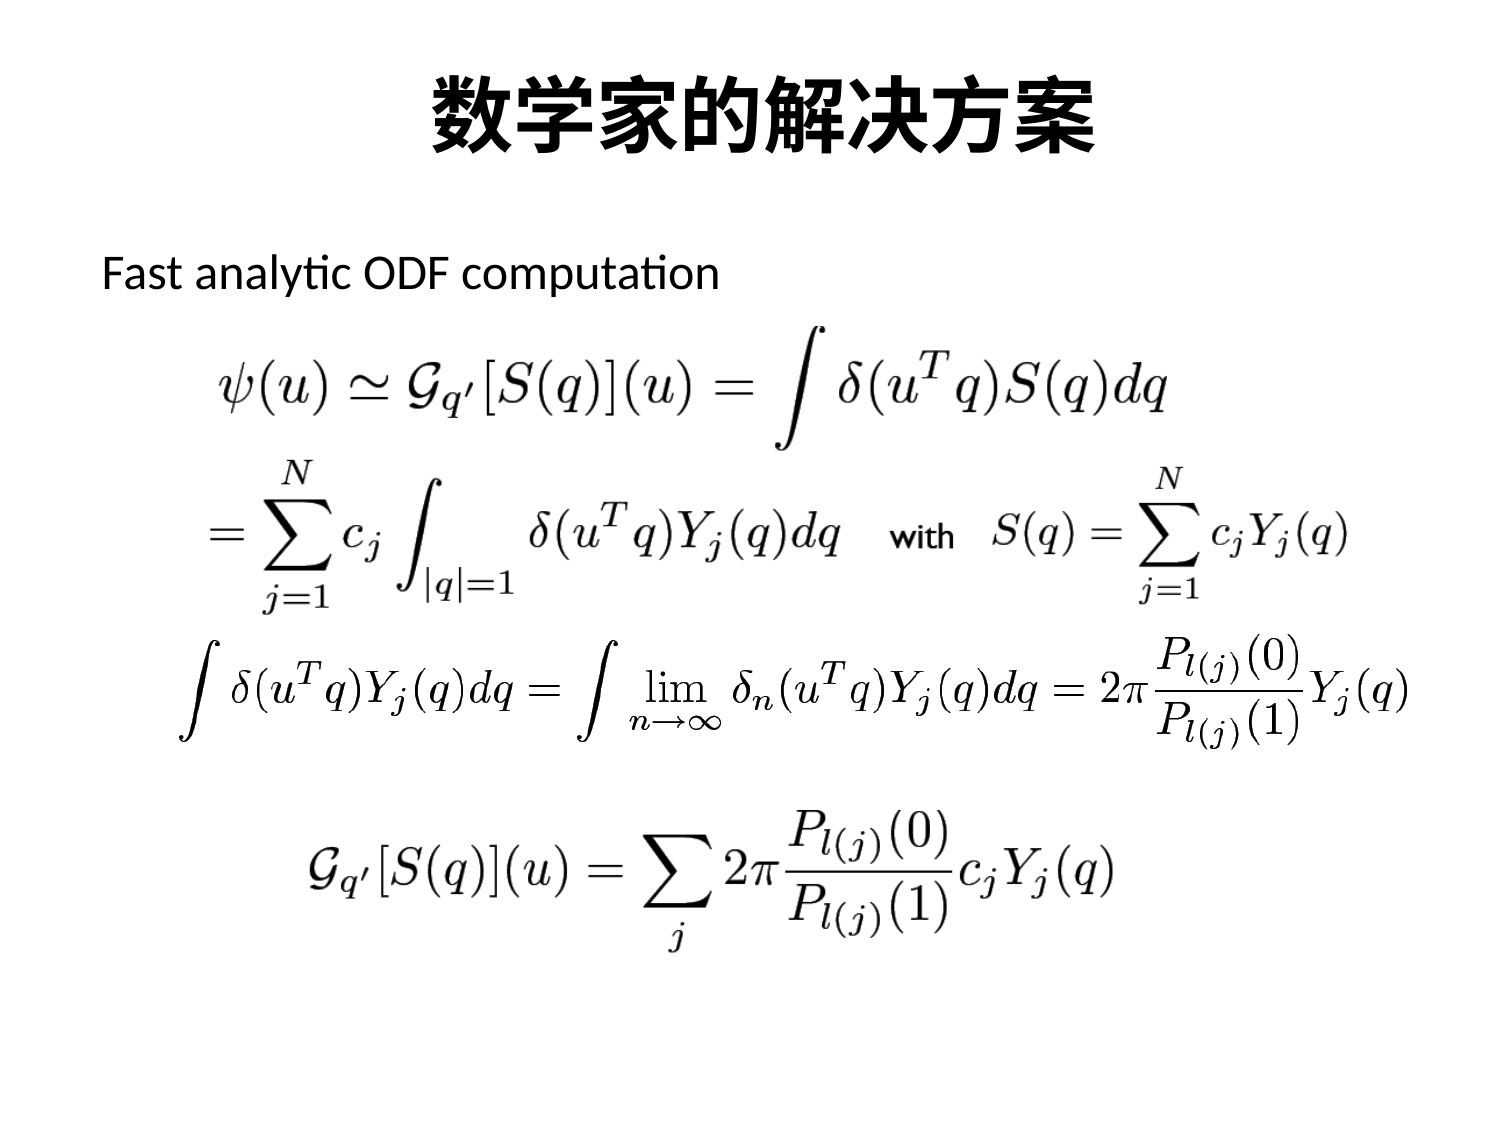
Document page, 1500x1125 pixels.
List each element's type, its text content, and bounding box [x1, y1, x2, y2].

picture [300, 810, 1117, 957]
title 数学家的解决方案 [88, 19, 1439, 207]
picture [170, 632, 1409, 751]
picture [194, 326, 1353, 616]
text_box Fast analytic ODF computation [86, 231, 736, 307]
